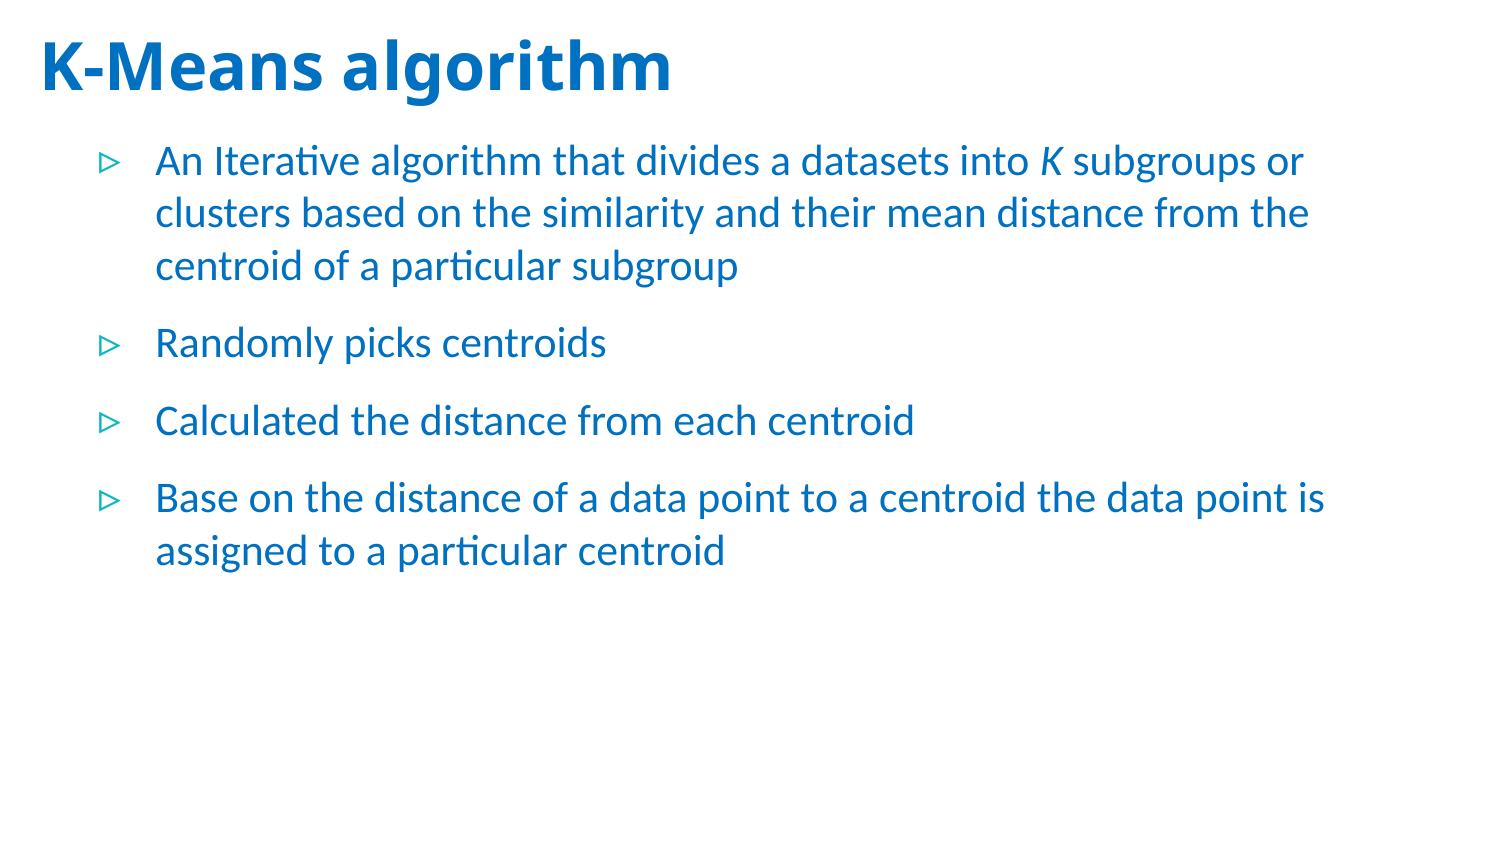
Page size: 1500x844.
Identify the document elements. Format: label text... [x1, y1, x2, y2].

text_box An Iterative algorithm that divides a datasets into K subgroups or clusters based on the similarity and their mean distance from the centroid of a particular subgroup Randomly picks centroids Calculated the distance from each centroid Base on the distance of a data point to a centroid the data point is assigned to a particular centroid [84, 124, 1341, 582]
title K-Means algorithm [24, 17, 1295, 119]
